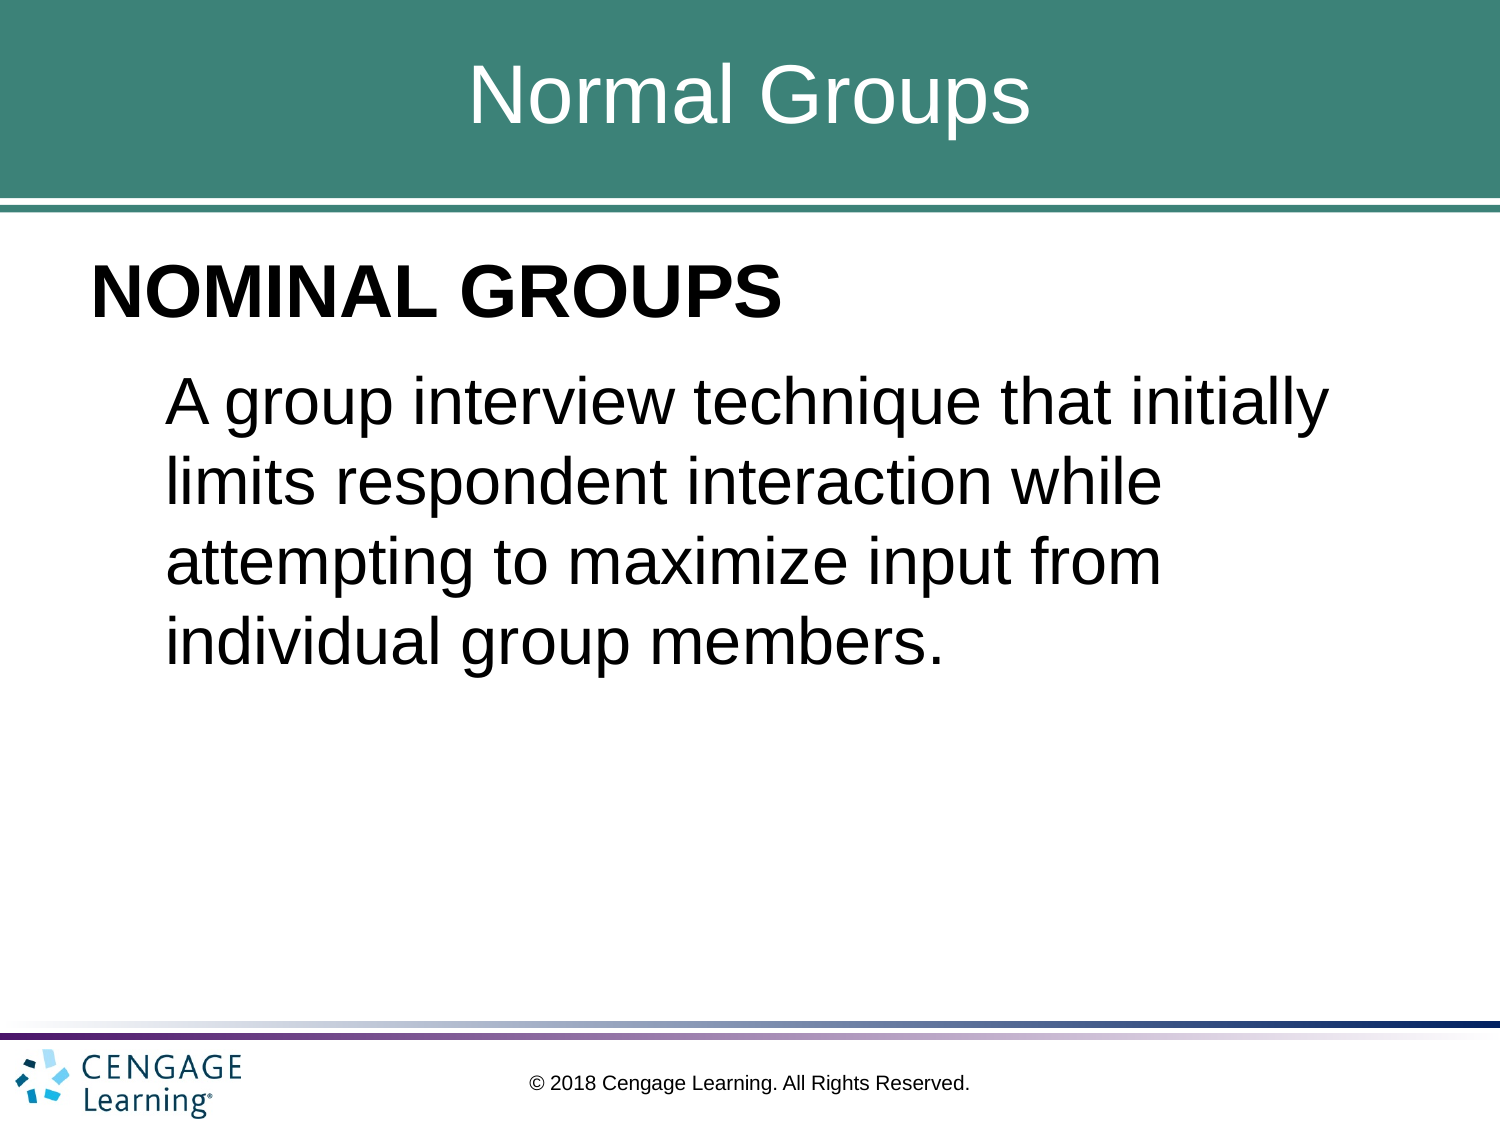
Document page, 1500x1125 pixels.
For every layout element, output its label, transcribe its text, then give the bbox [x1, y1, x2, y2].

picture [15, 1049, 241, 1119]
title Normal Groups [37, 0, 1463, 181]
list NOMINAL GROUPS A group interview technique that initially limits respondent interaction while attempting to maximize input from individual group members. [74, 234, 1426, 1001]
